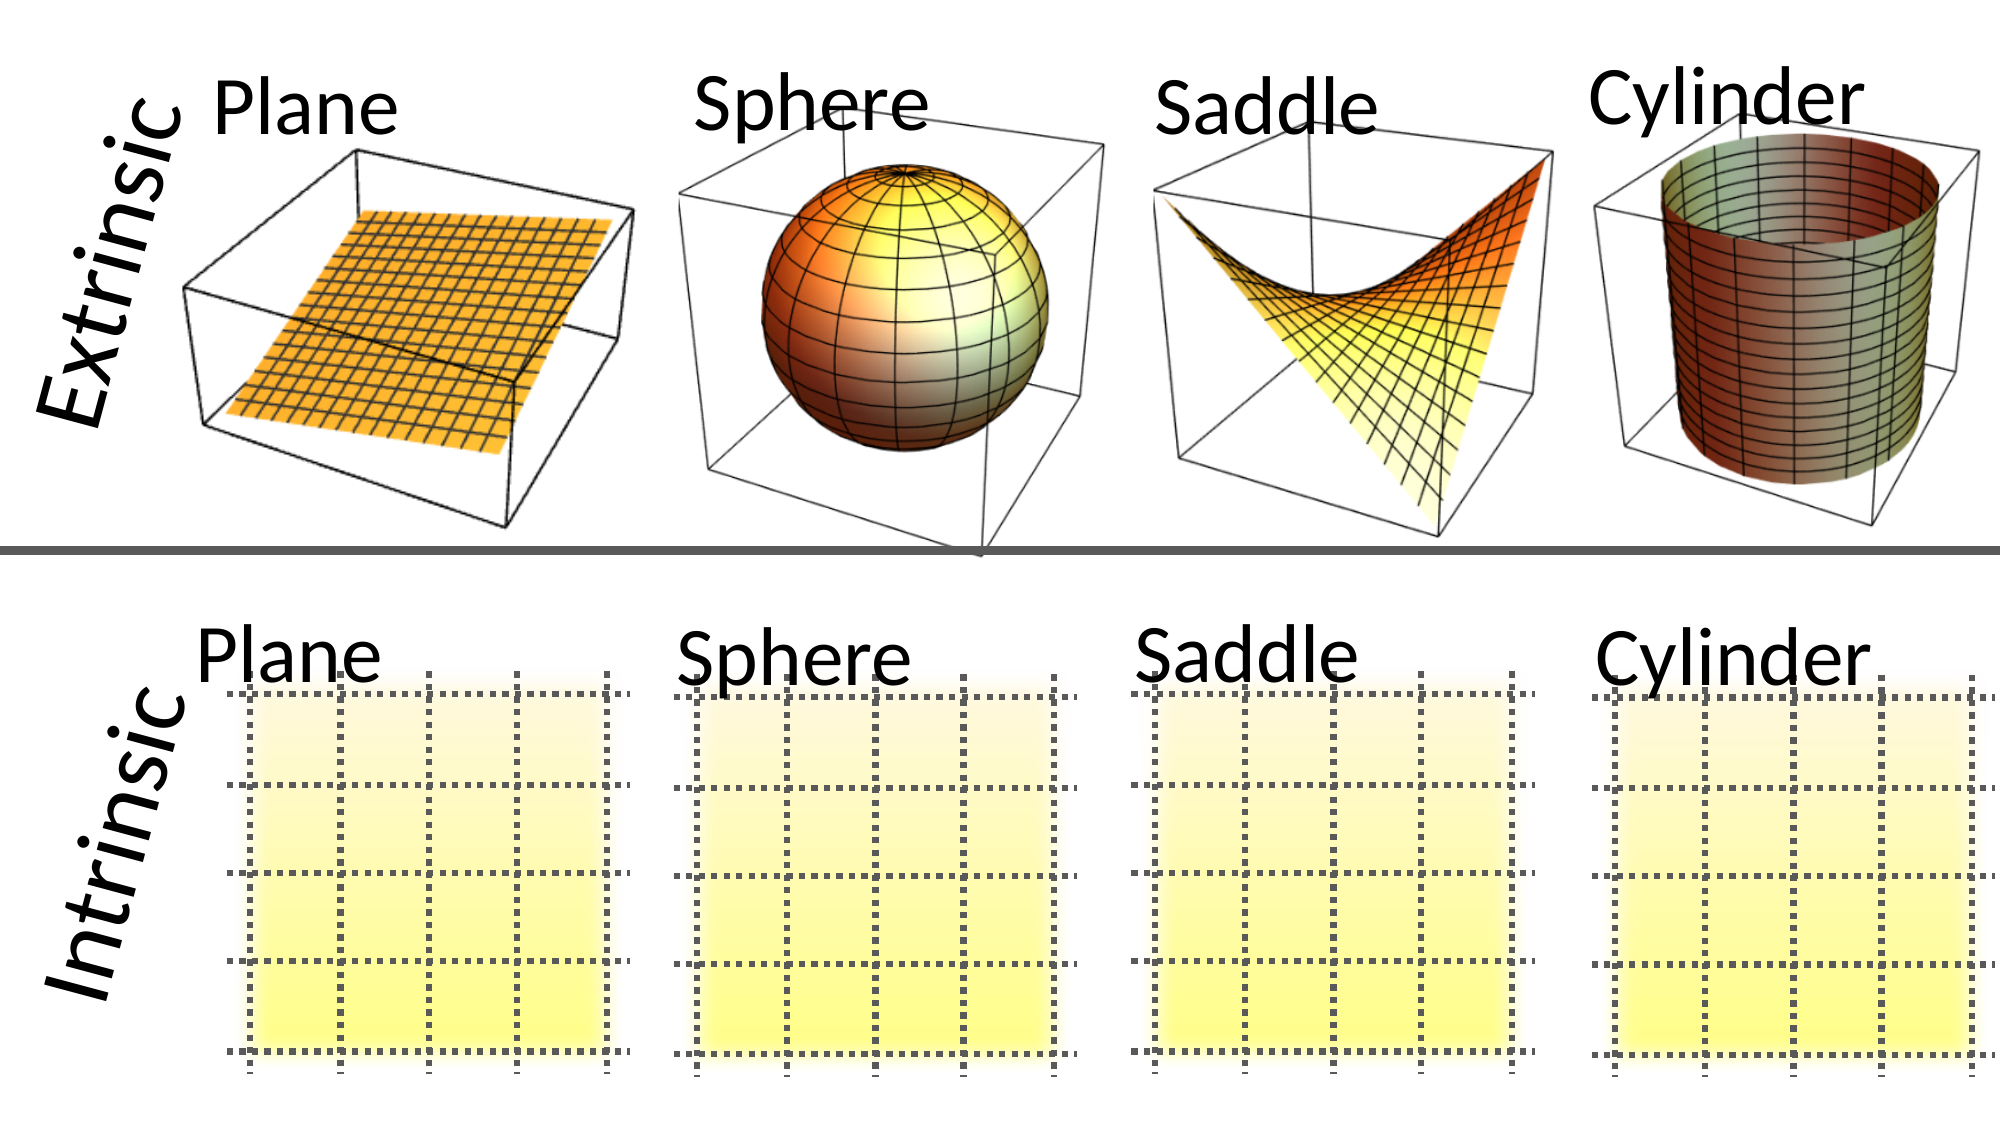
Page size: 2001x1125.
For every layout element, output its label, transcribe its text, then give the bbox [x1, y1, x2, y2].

text_box Intrinsic [7, 669, 208, 1015]
text_box Extrinsic [0, 80, 130, 441]
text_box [673, 551, 1118, 563]
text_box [1591, 602, 1995, 1078]
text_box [673, 601, 1077, 1077]
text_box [1131, 599, 1535, 1074]
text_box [673, 46, 1118, 550]
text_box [1149, 50, 1578, 545]
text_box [130, 50, 663, 550]
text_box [1586, 41, 2000, 537]
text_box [226, 599, 631, 1074]
